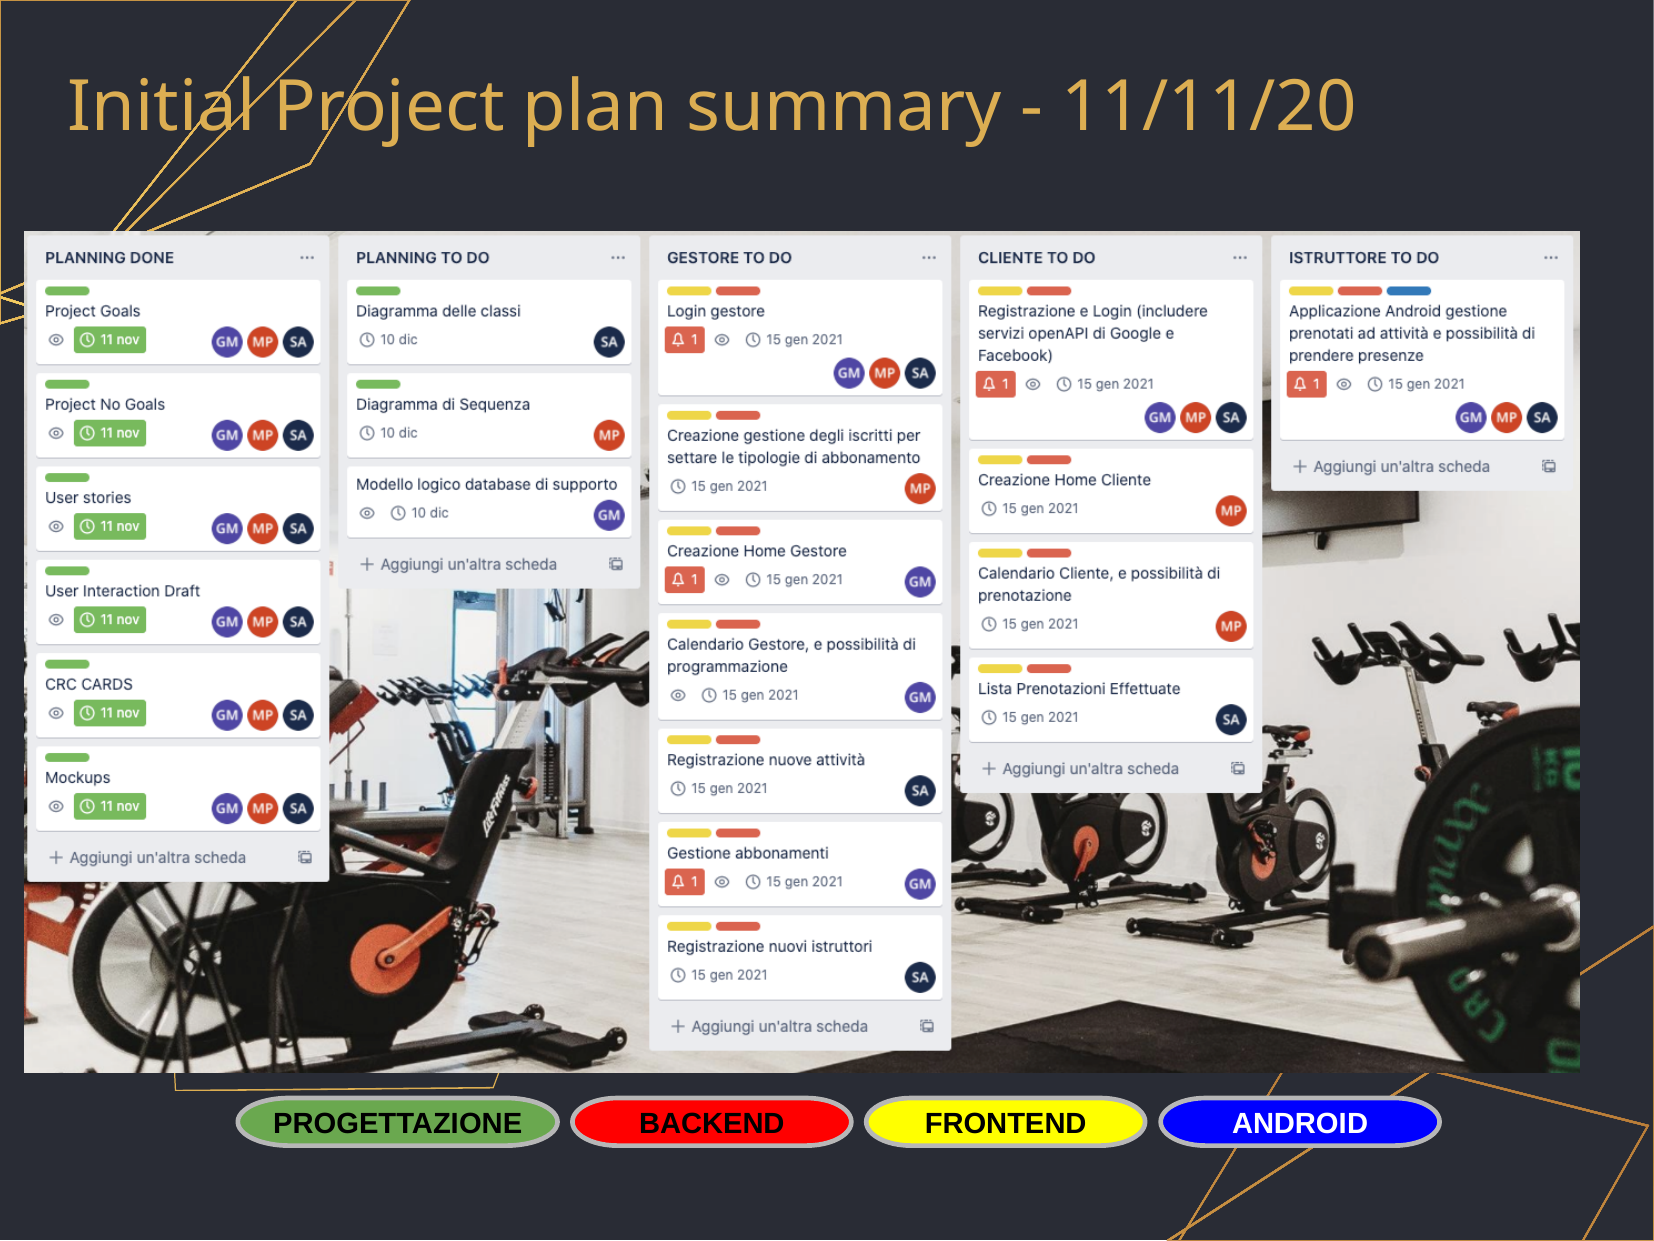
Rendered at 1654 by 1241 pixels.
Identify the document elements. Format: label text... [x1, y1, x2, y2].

text_box BACKEND [572, 1098, 852, 1146]
text_box PROGETTAZIONE [237, 1098, 558, 1146]
picture [24, 231, 1580, 1074]
title Initial Project plan summary - 11/11/20 [49, 0, 1538, 207]
text_box FRONTEND [866, 1098, 1146, 1146]
text_box ANDROID [1160, 1098, 1440, 1146]
